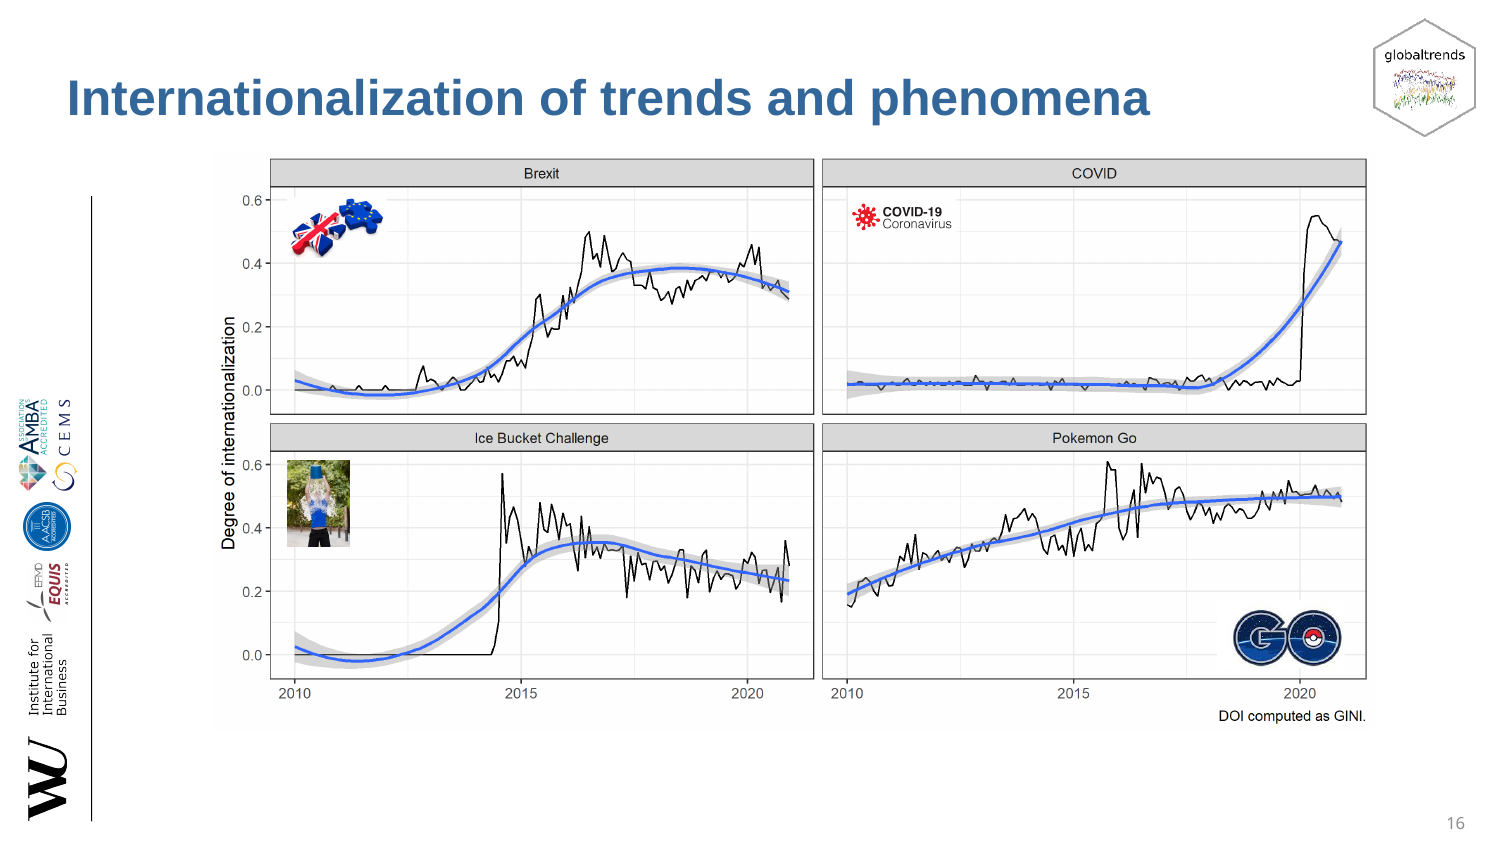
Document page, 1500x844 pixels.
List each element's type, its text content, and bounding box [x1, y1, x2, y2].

picture [1216, 600, 1345, 668]
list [212, 149, 1375, 732]
picture [29, 635, 67, 821]
picture [27, 564, 68, 622]
picture [848, 189, 956, 246]
slide_number 16 [1411, 806, 1500, 843]
picture [23, 502, 71, 551]
picture [287, 460, 350, 547]
picture [16, 399, 49, 492]
picture [52, 399, 78, 492]
picture [1373, 18, 1477, 138]
title Internationalization of trends and phenomena [52, 67, 1368, 124]
picture [287, 197, 387, 258]
